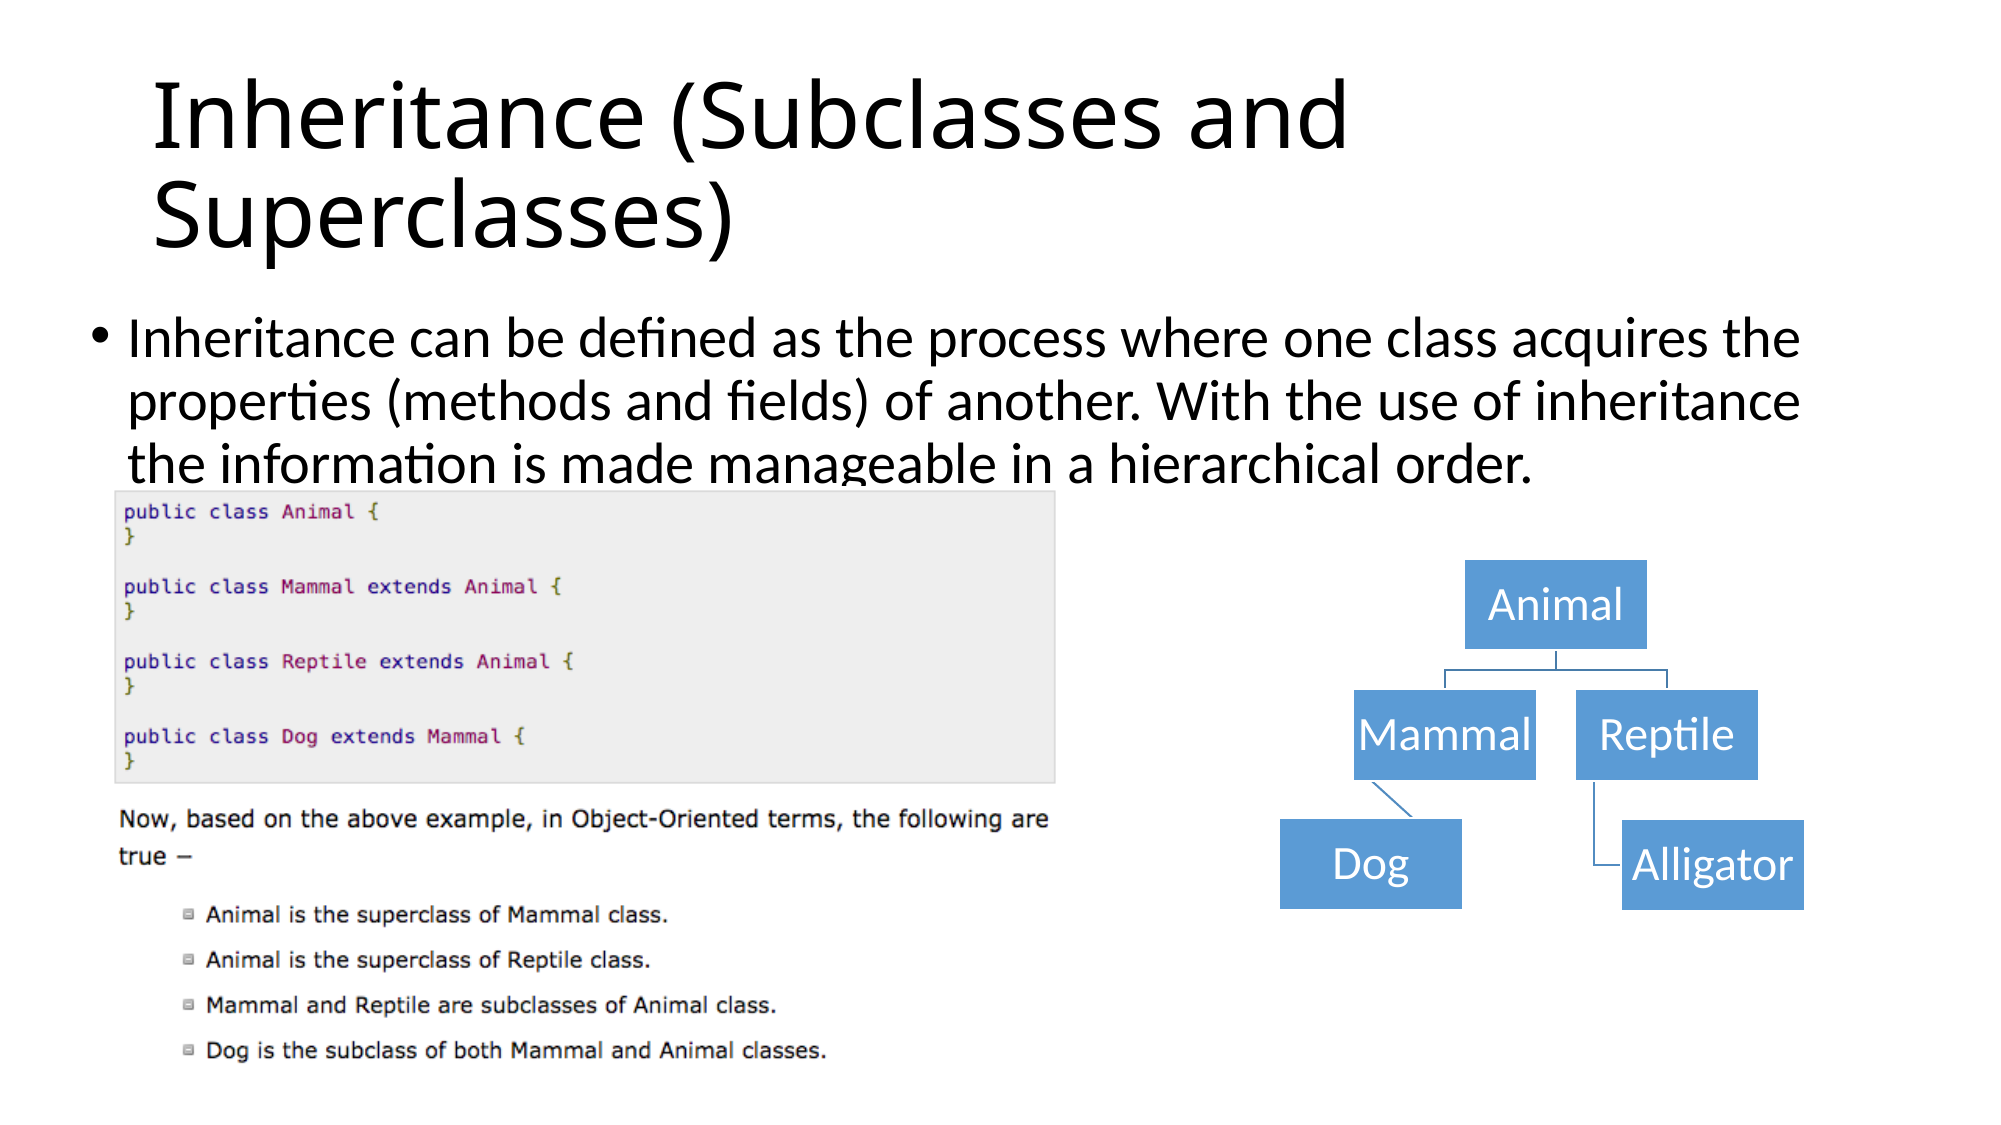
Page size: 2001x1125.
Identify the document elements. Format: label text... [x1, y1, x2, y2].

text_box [1224, 558, 1934, 912]
title Inheritance (Subclasses and Superclasses) [137, 59, 1863, 278]
list Inheritance can be defined as the process where one class acquires the properties (methods and fields) of another. With the use of inheritance the information is made manageable in a hierarchical order. [75, 299, 1863, 516]
picture [110, 486, 1059, 1085]
